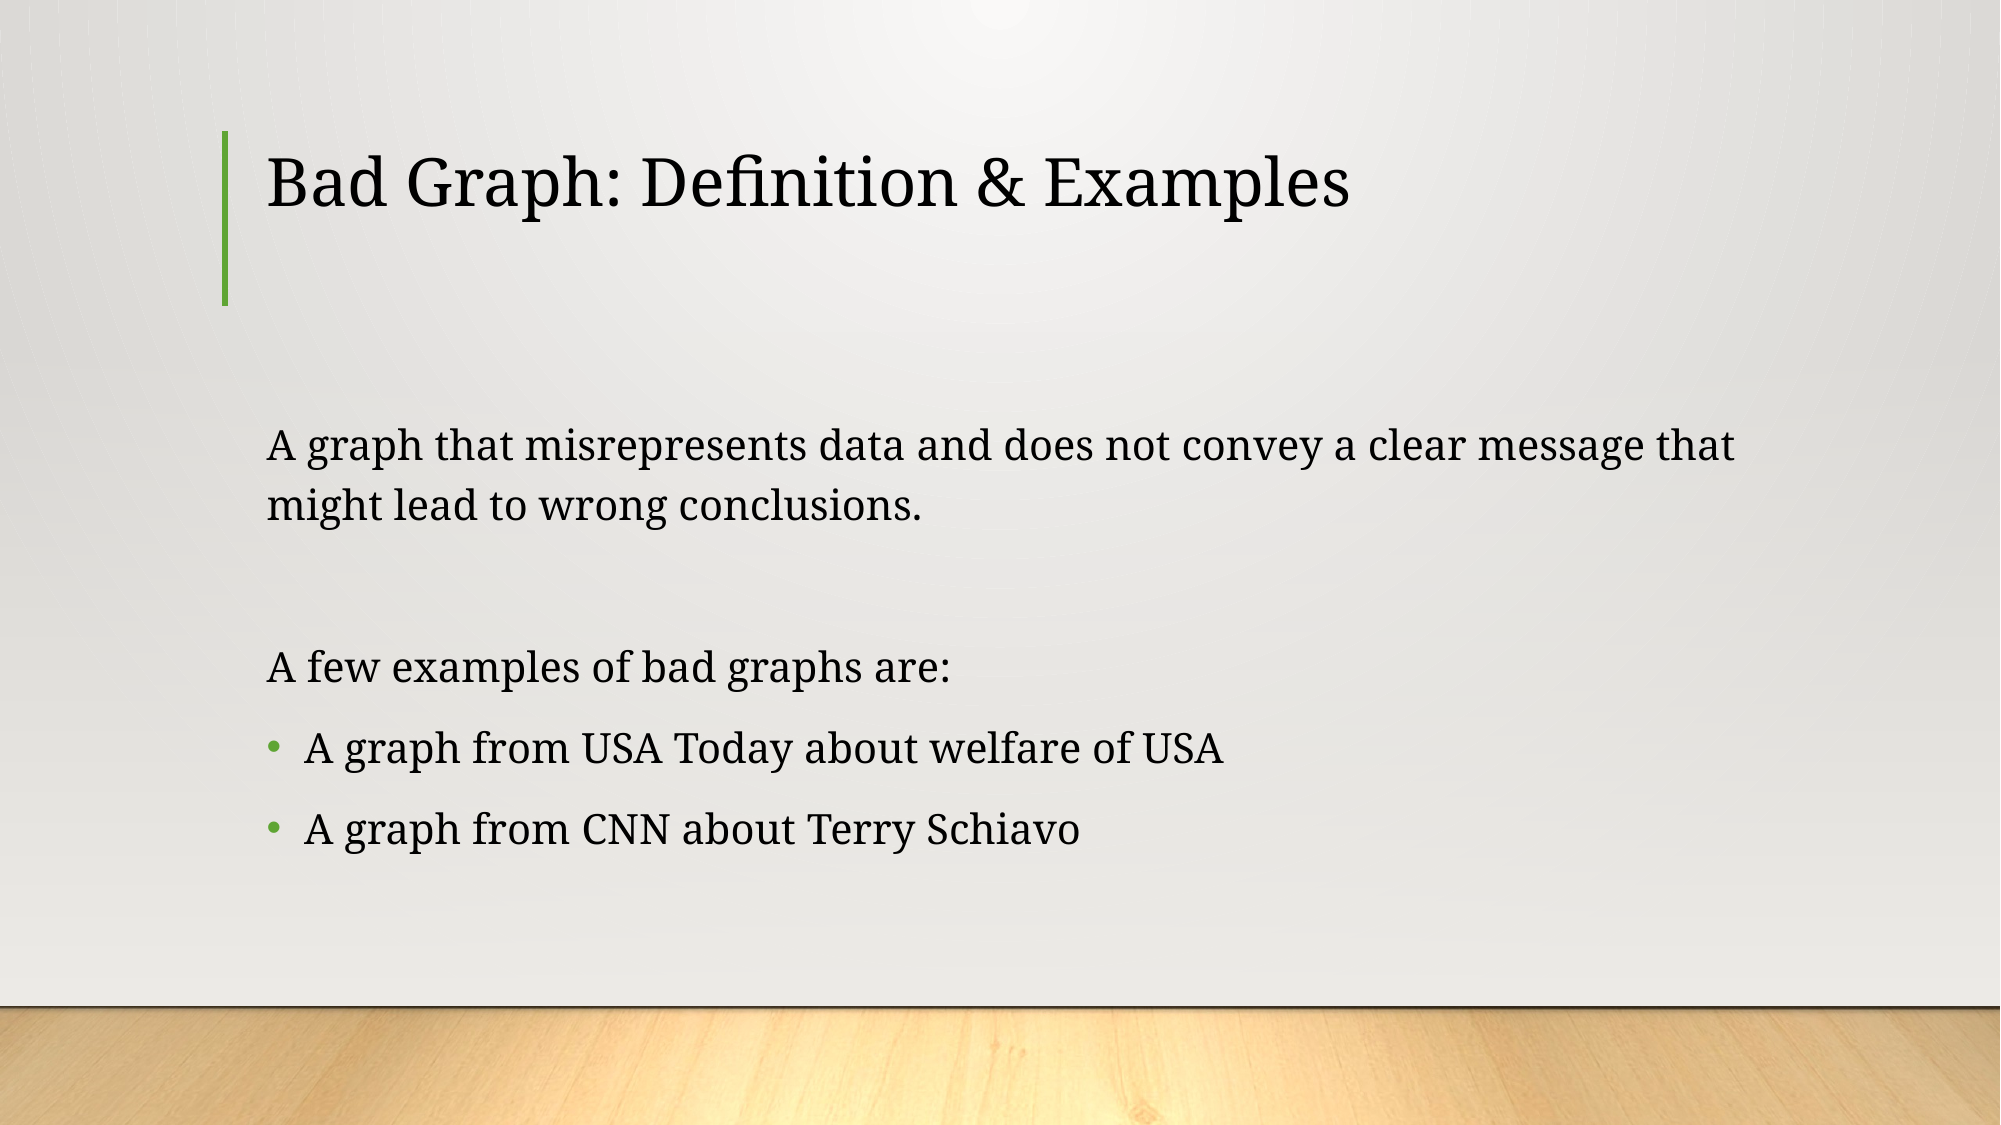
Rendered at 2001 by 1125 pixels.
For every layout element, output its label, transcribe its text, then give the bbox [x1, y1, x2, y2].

list A graph that misrepresents data and does not convey a clear message that might lead to wrong conclusions. A few examples of bad graphs are: A graph from USA Today about welfare of USA A graph from CNN about Terry Schiavo [251, 330, 1814, 897]
title Bad Graph: Definition & Examples [251, 56, 1814, 229]
picture [0, 1006, 2000, 1125]
